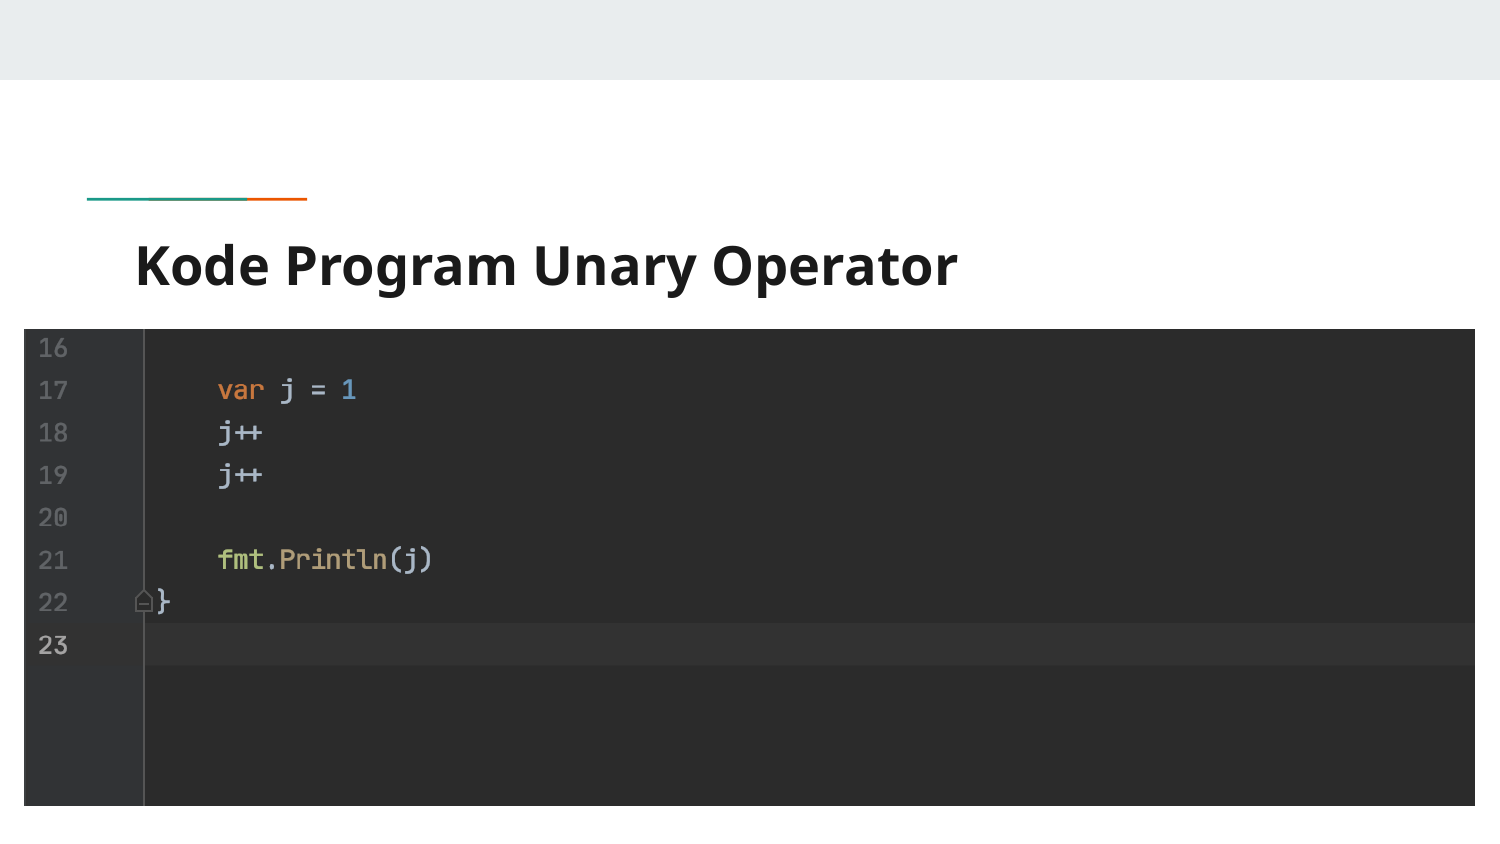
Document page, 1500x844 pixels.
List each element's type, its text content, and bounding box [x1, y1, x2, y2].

picture [24, 328, 1476, 806]
title Kode Program Unary Operator [119, 216, 1381, 305]
